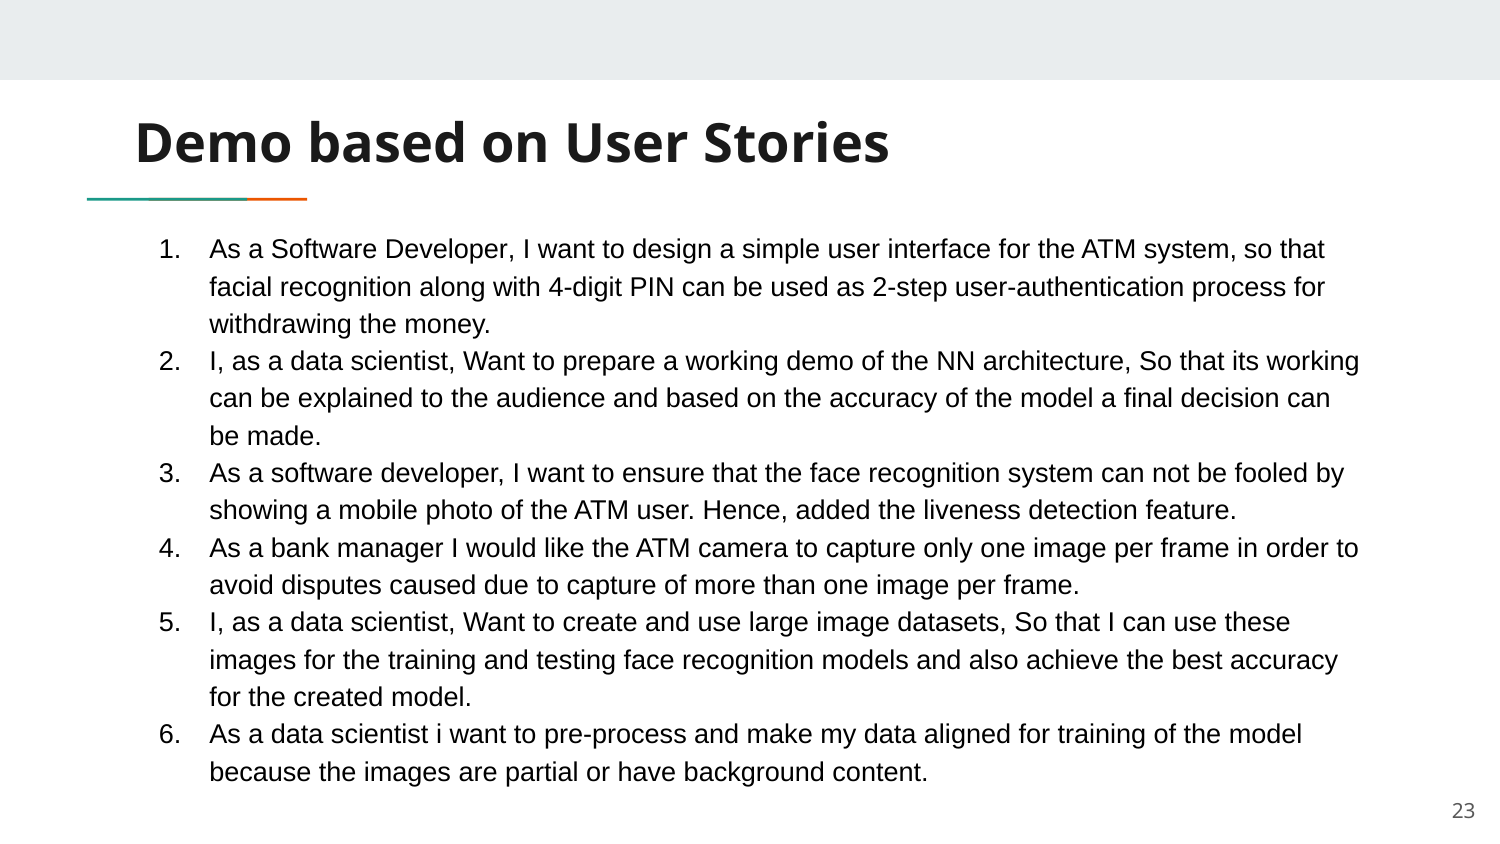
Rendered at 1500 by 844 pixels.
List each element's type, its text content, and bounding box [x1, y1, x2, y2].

slide_number 23 [1400, 779, 1491, 844]
list As a Software Developer, I want to design a simple user interface for the ATM system, so that facial recognition along with 4-digit PIN can be used as 2-step user-authentication process for withdrawing the money. I, as a data scientist, Want to prepare a working demo of the NN architecture, So that its working can be explained to the audience and based on the accuracy of the model a final decision can be made. As a software developer, I want to ensure that the face recognition system can not be fooled by showing a mobile photo of the ATM user. Hence, added the liveness detection feature. As a bank manager I would like the ATM camera to capture only one image per frame in order to avoid disputes caused due to capture of more than one image per frame. I, as a data scientist, Want to create and use large image datasets, So that I can use these images for the training and testing face recognition models and also achieve the best accuracy for the created model. As a data scientist i want to pre-process and make my data aligned for training of the model because the images are partial or have background content. [119, 211, 1381, 820]
title Demo based on User Stories [119, 93, 1381, 181]
